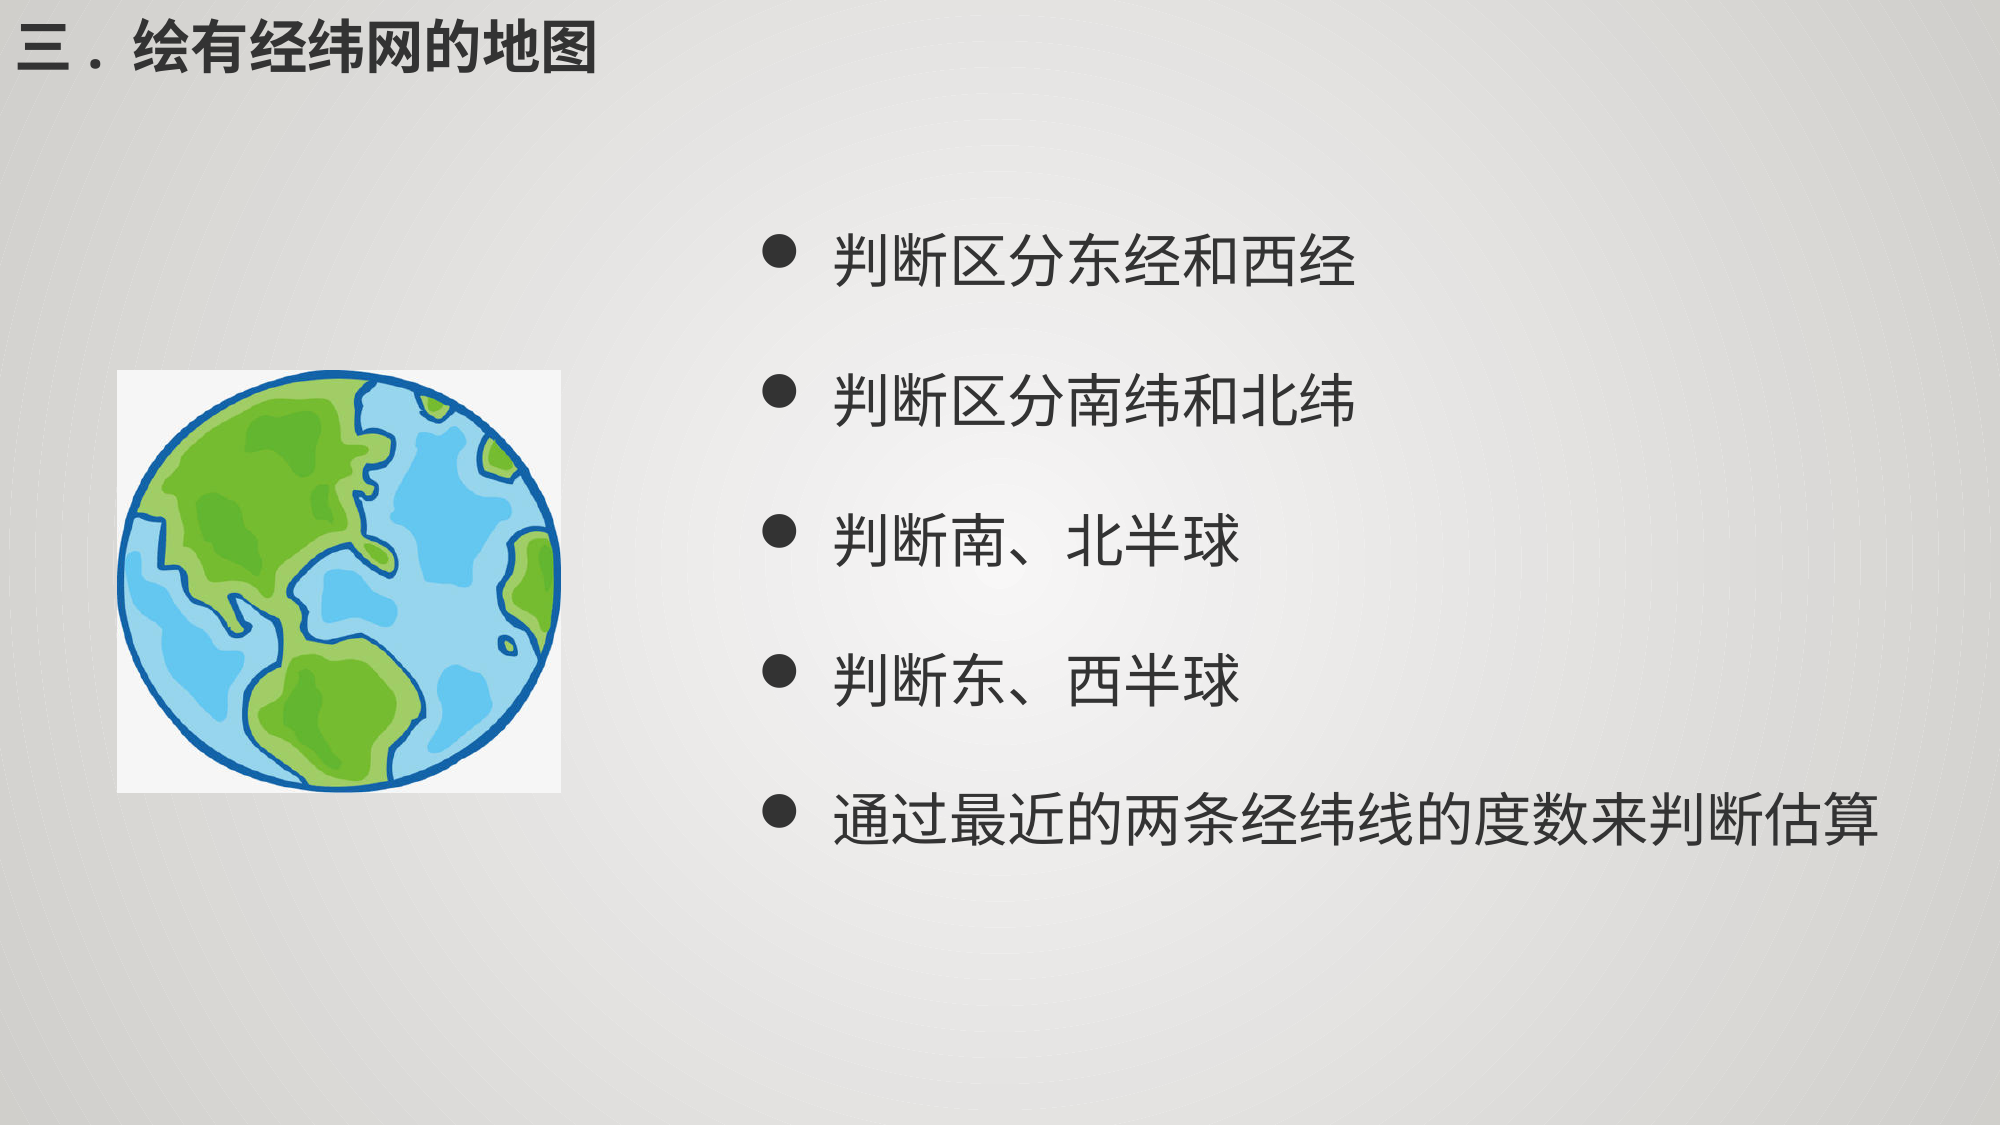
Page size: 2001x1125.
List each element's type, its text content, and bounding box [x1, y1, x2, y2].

text_box 判断区分东经和西经 判断区分南纬和北纬 判断南、北半球 判断东、西半球 通过最近的两条经纬线的度数来判断估算 [742, 146, 1960, 861]
picture [117, 370, 561, 793]
text_box 三. 绘有经纬网的地图 [0, 2, 1799, 88]
